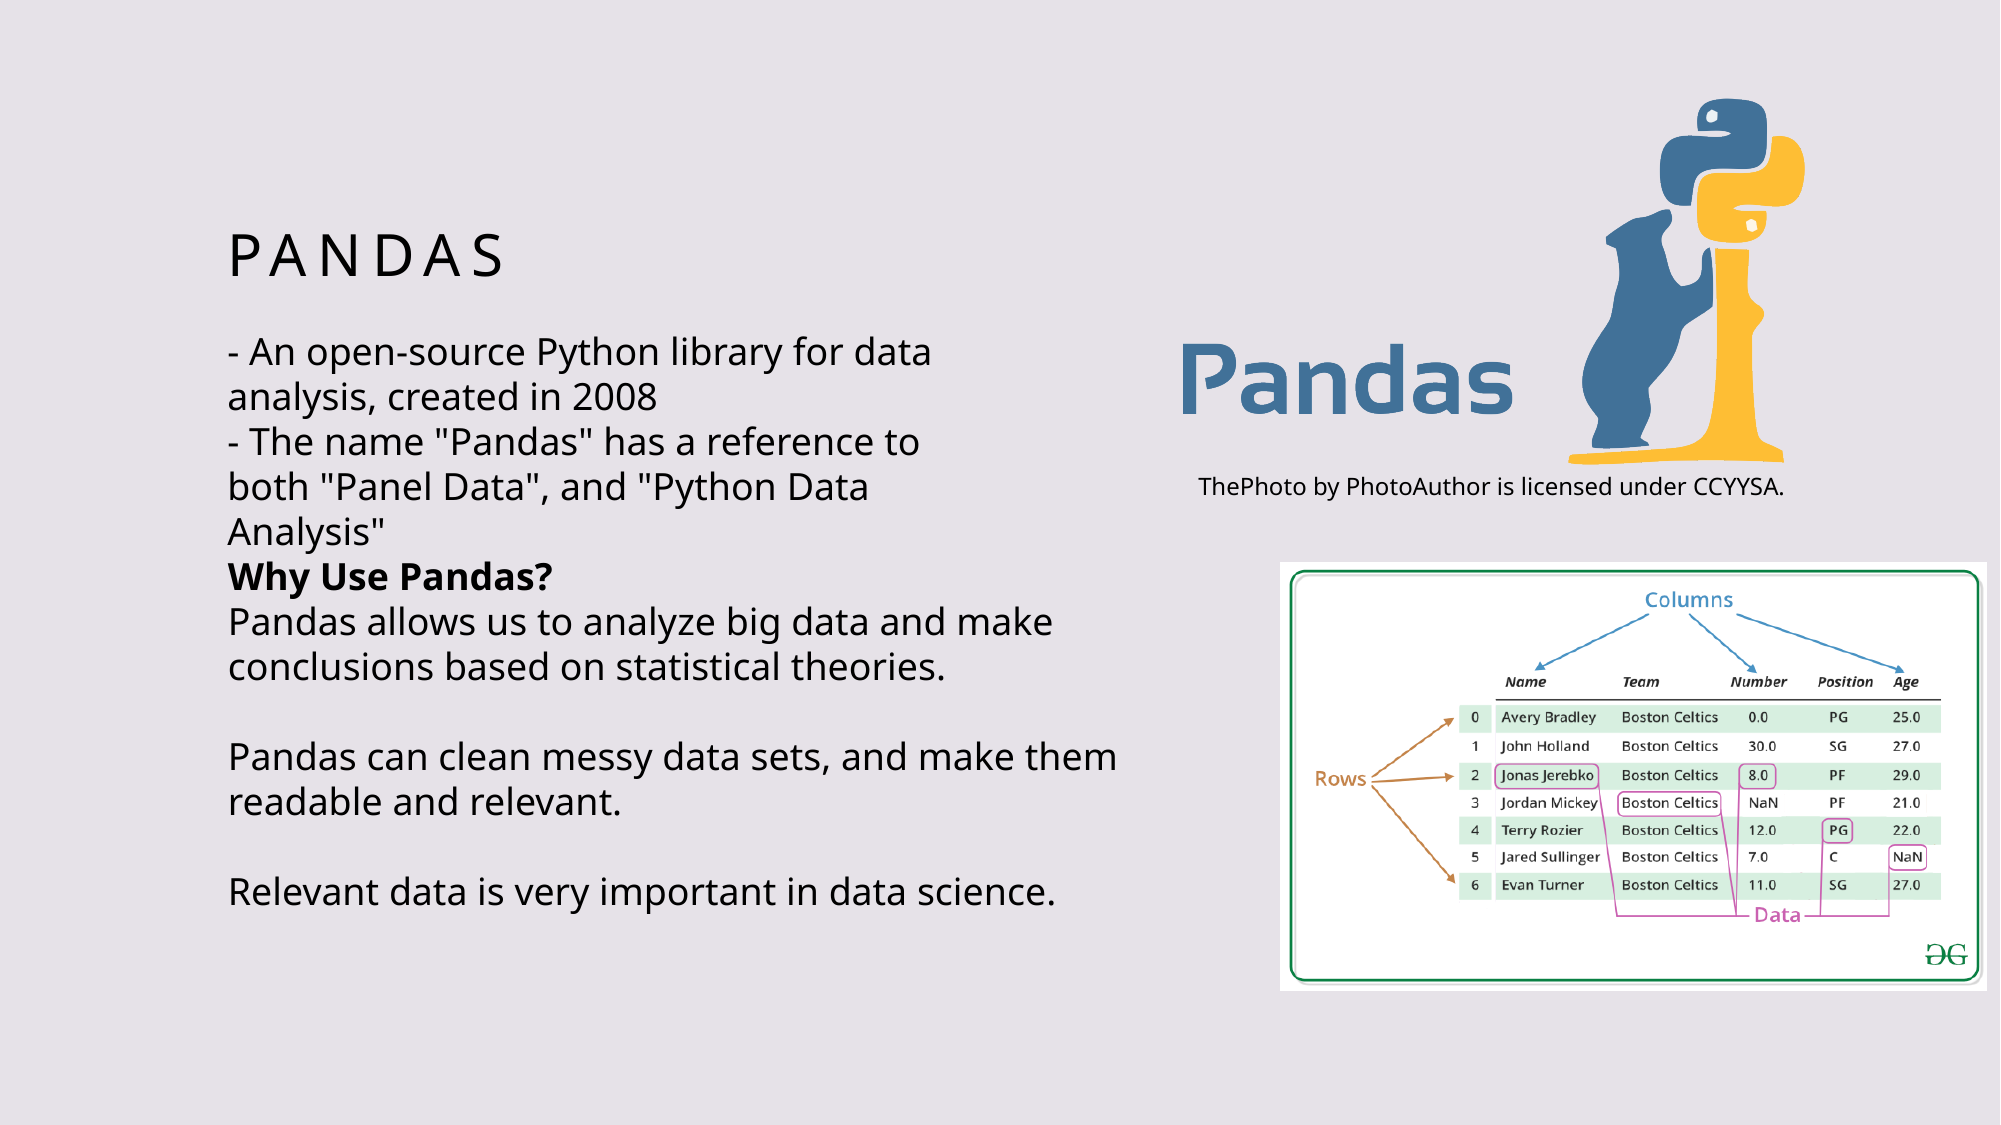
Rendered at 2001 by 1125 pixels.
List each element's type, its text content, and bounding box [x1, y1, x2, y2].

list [1183, 97, 1805, 465]
text_box Why Use Pandas? Pandas allows us to analyze big data and make conclusions based on statistical theories. Pandas can clean messy data sets, and make them readable and relevant. Relevant data is very important in data science. [213, 545, 1280, 921]
text_box - An open-source Python library for data analysis, created in 2008 - The name "Pandas" has a reference to both "Panel Data", and "Python Data Analysis" [212, 320, 1015, 561]
title Pandas [212, 138, 1183, 354]
text_box ThePhoto by PhotoAuthor is licensed under CCYYSA. [1183, 465, 1805, 517]
picture [1280, 562, 1987, 991]
